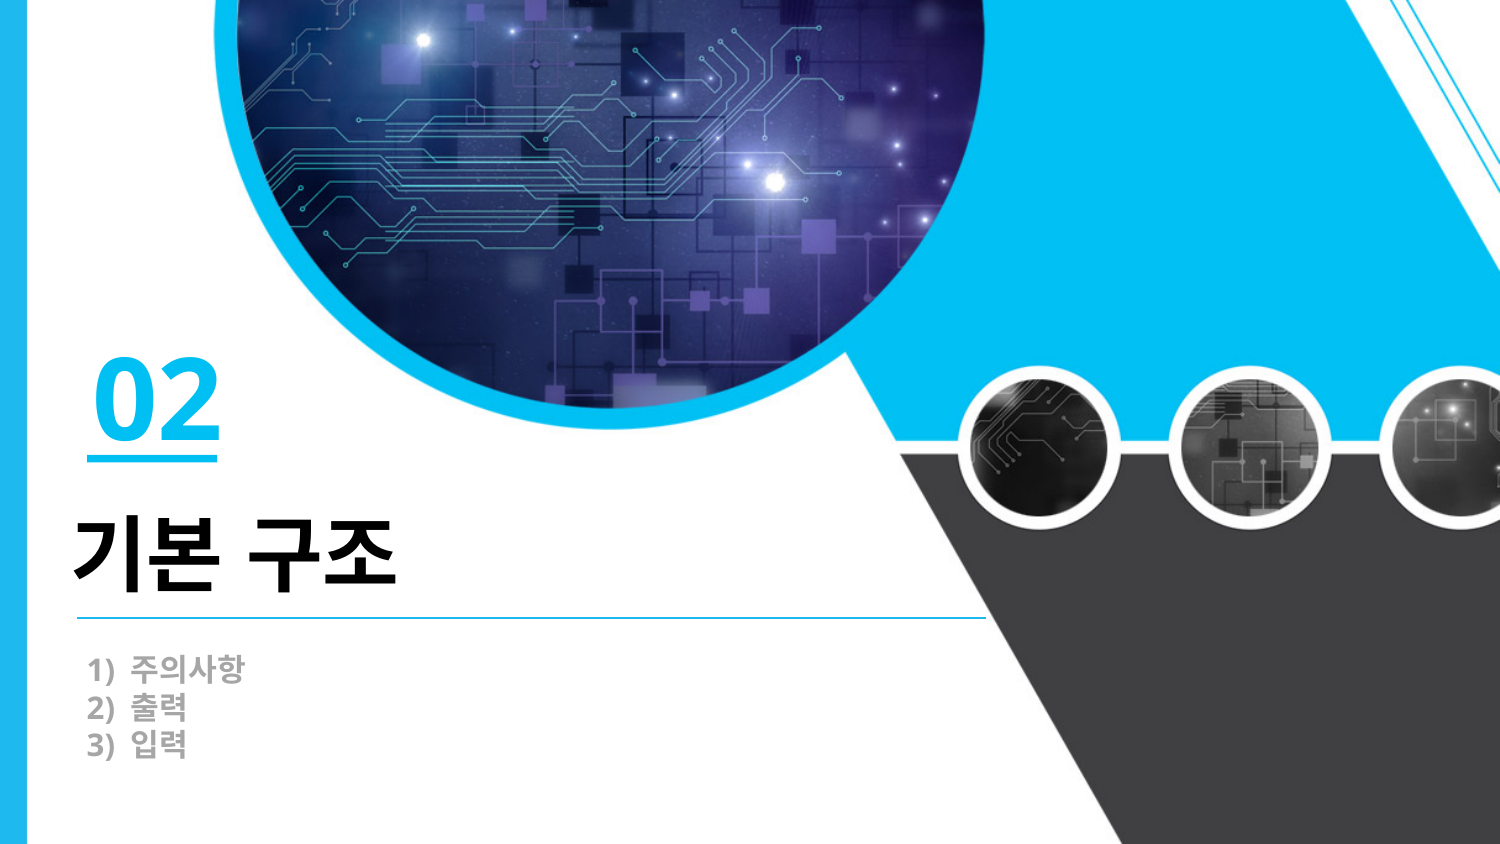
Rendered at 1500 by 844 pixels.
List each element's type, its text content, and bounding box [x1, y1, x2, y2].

text_box 1) 주의사항 2) 출력 3) 입력 [71, 643, 925, 808]
picture [236, 0, 983, 408]
picture [0, 0, 1500, 844]
picture [1346, 0, 1500, 270]
text_box 기본 구조 [55, 495, 966, 610]
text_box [72, 318, 244, 473]
